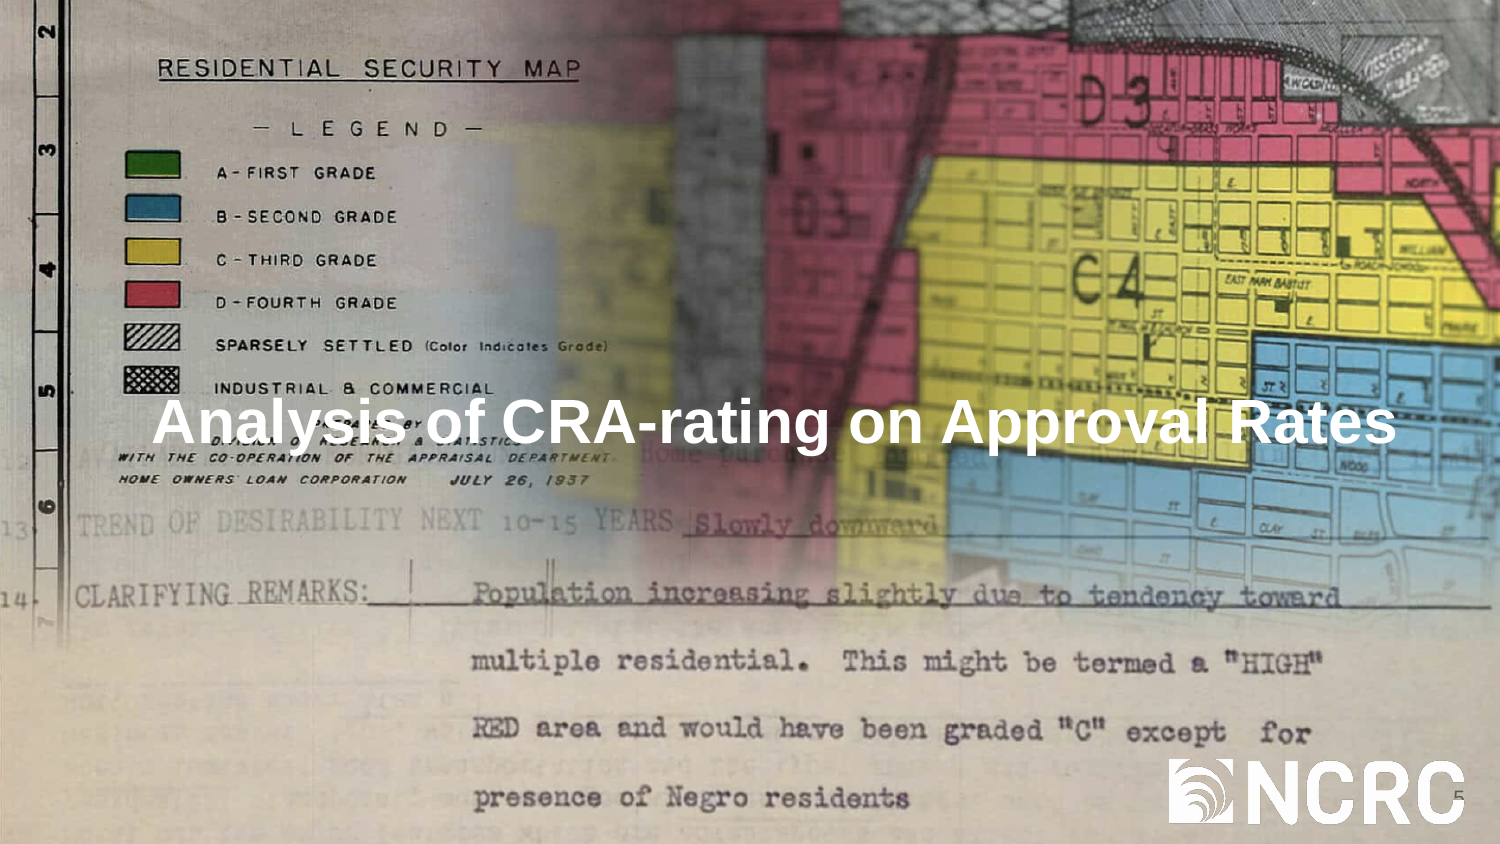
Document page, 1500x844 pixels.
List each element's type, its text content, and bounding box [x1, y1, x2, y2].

slide_number 5 [1471, 764, 1480, 830]
picture [0, 0, 1500, 844]
text_box Analysis of CRA-rating on Approval Rates [136, 366, 1493, 555]
